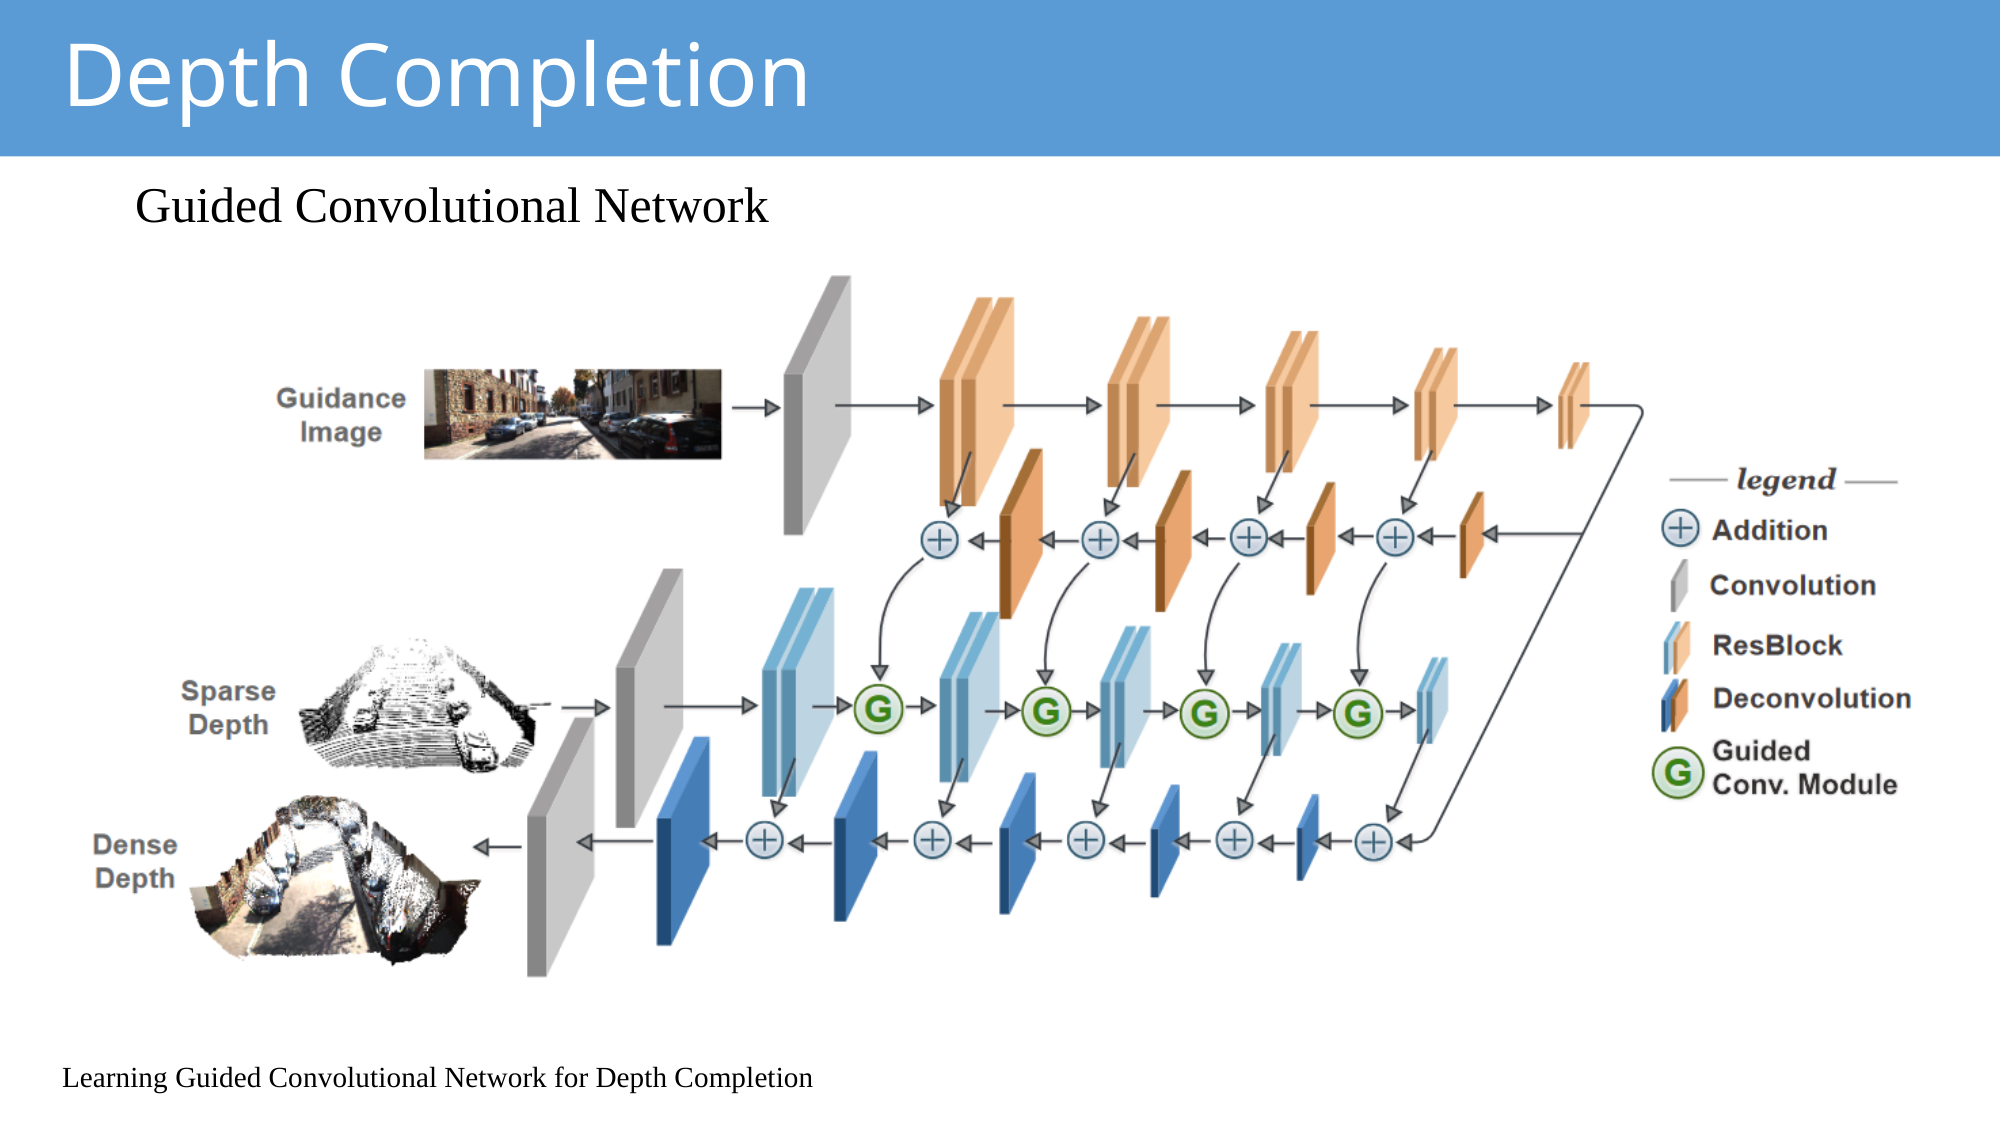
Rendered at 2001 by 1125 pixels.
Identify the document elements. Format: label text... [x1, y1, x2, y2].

text_box [0, 0, 2000, 158]
text_box Learning Guided Convolutional Network for Depth Completion [47, 1050, 1960, 1101]
text_box Guided Convolutional Network [120, 164, 824, 240]
picture [73, 266, 1926, 987]
text_box Depth Completion [47, 23, 1548, 133]
